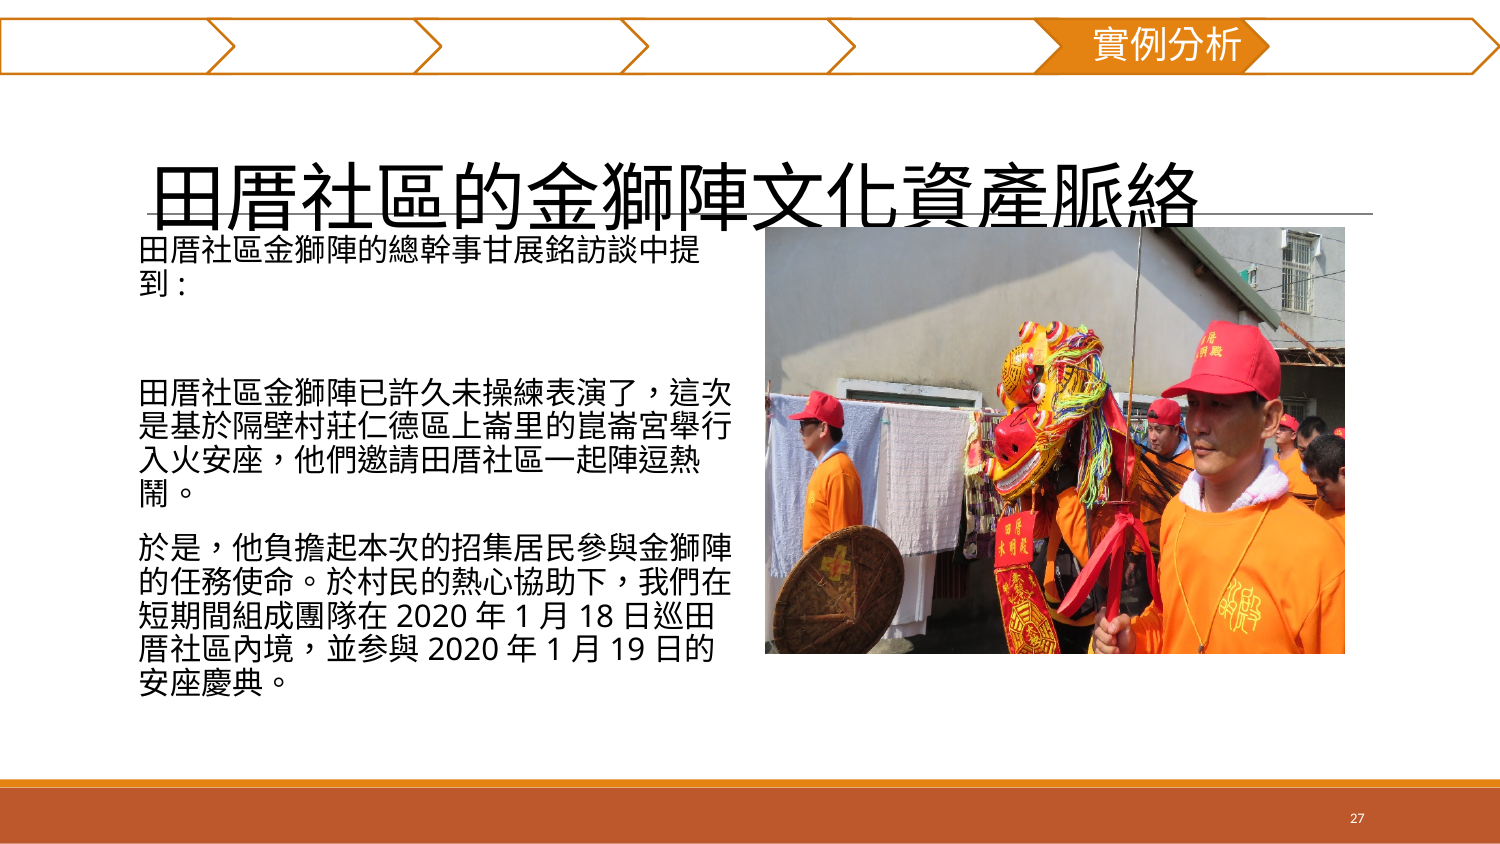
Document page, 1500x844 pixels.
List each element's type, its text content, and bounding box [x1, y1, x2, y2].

list 田厝社區金獅陣的總幹事甘展銘訪談中提到: 田厝社區金獅陣已許久未操練表演了，這次是基於隔壁村莊仁德區上崙里的崑崙宮舉行入火安座，他們邀請田厝社區一起陣逗熱鬧。 於是，他負擔起本次的招集居民參與金獅陣的任務使命。於村民的熱心協助下，我們在短期間組成團隊在2020年1月18日巡田厝社區內境，並参與2020年1月19日的安座慶典。 [127, 227, 743, 723]
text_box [0, 18, 1500, 75]
slide_number ‹#› [1218, 794, 1380, 840]
picture [764, 226, 1345, 655]
title 田厝社區的金獅陣文化資產脈絡 [135, 112, 1373, 205]
